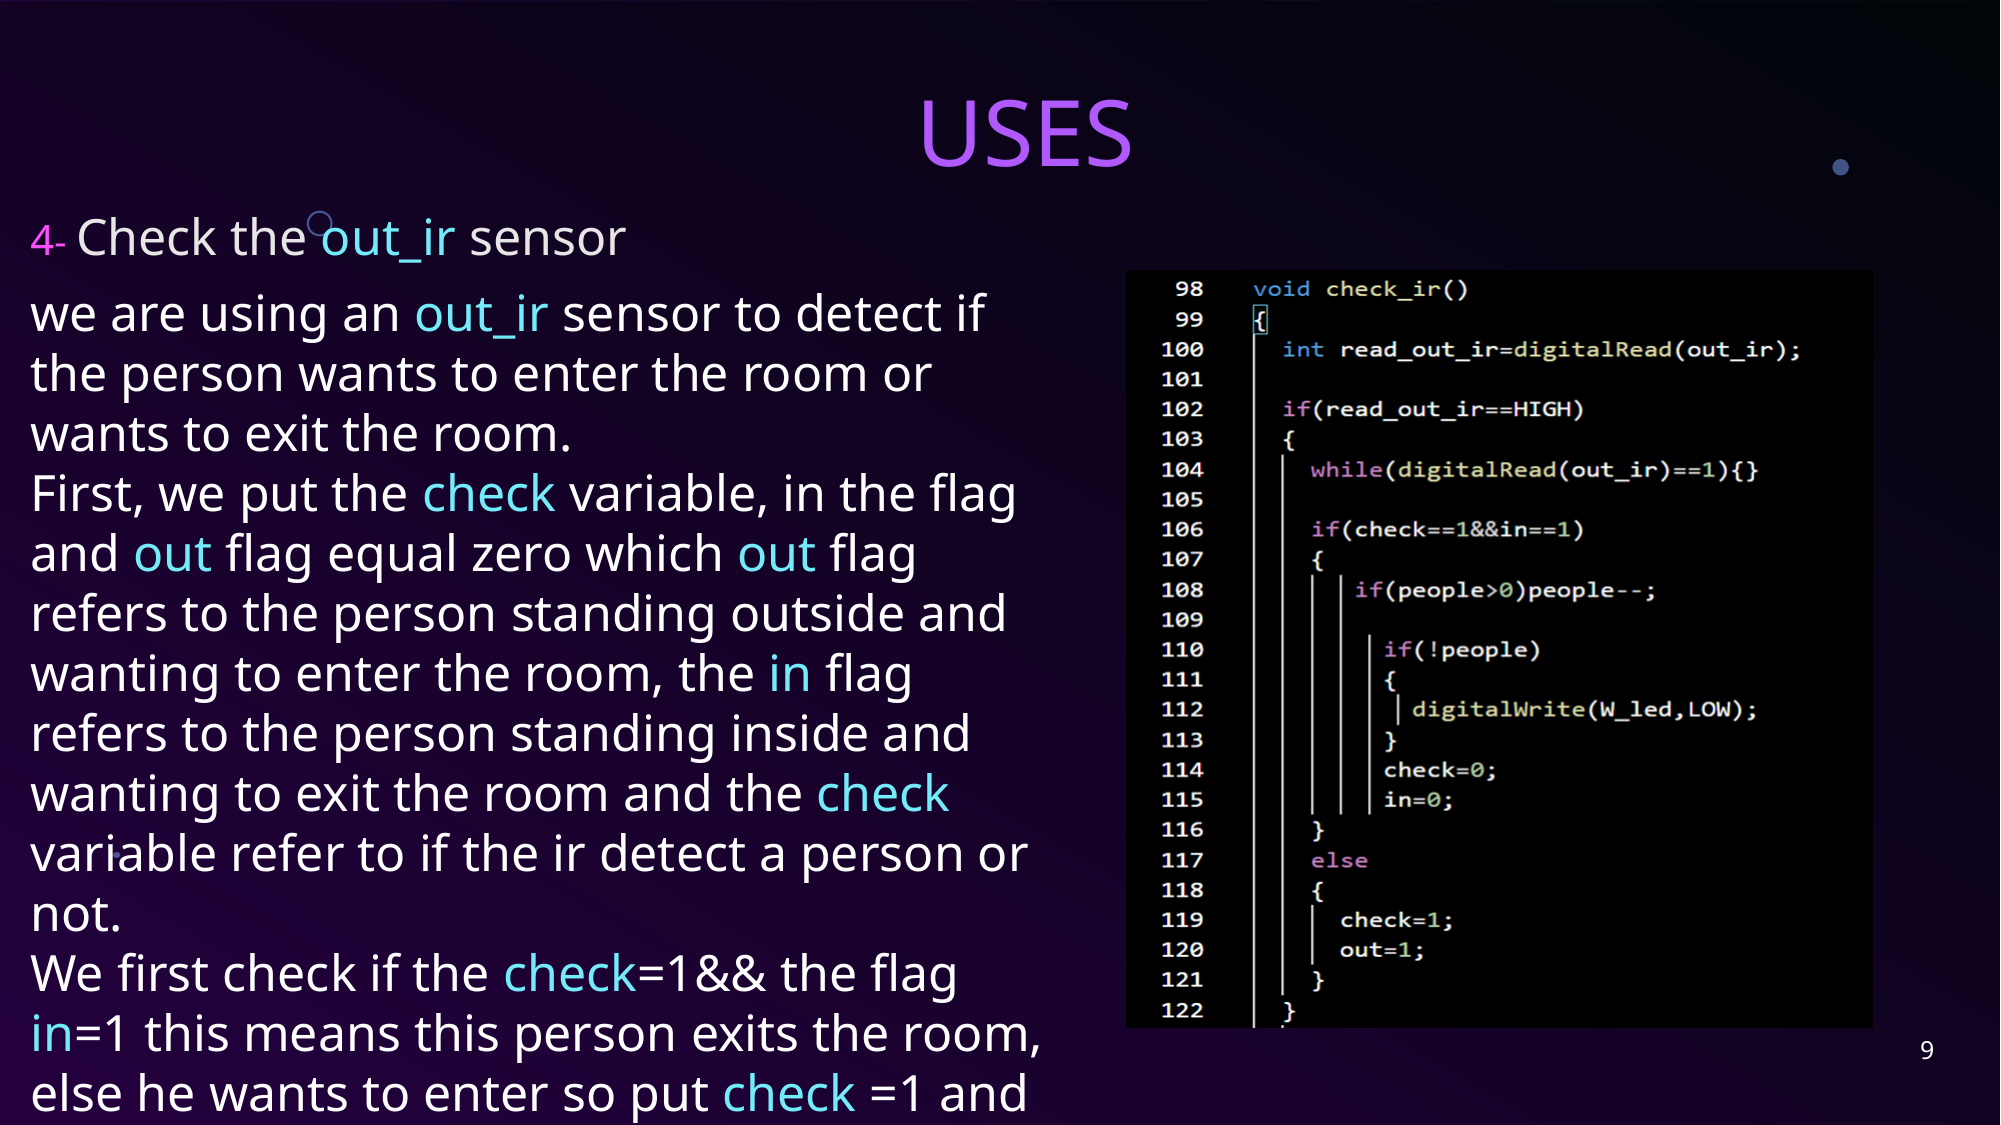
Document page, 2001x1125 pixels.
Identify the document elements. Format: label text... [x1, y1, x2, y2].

slide_number 9 [1499, 1021, 1950, 1082]
text_box 4- Check the out_ir sensor [15, 197, 1067, 273]
picture [1126, 270, 1873, 1028]
title USES [208, 55, 1843, 218]
text_box we are using an out_ir sensor to detect if the person wants to enter the room or wants to exit the room. First, we put the check variable, in the flag and out flag equal zero which out flag refers to the person standing outside and wanting to enter the room, the in flag refers to the person standing inside and wanting to exit the room and the check variable refer to if the ir detect a person or not. We first check if the check=1&& the flag in=1 this means this person exits the room, else he wants to enter so put check =1 and out =1 [15, 273, 1067, 1125]
